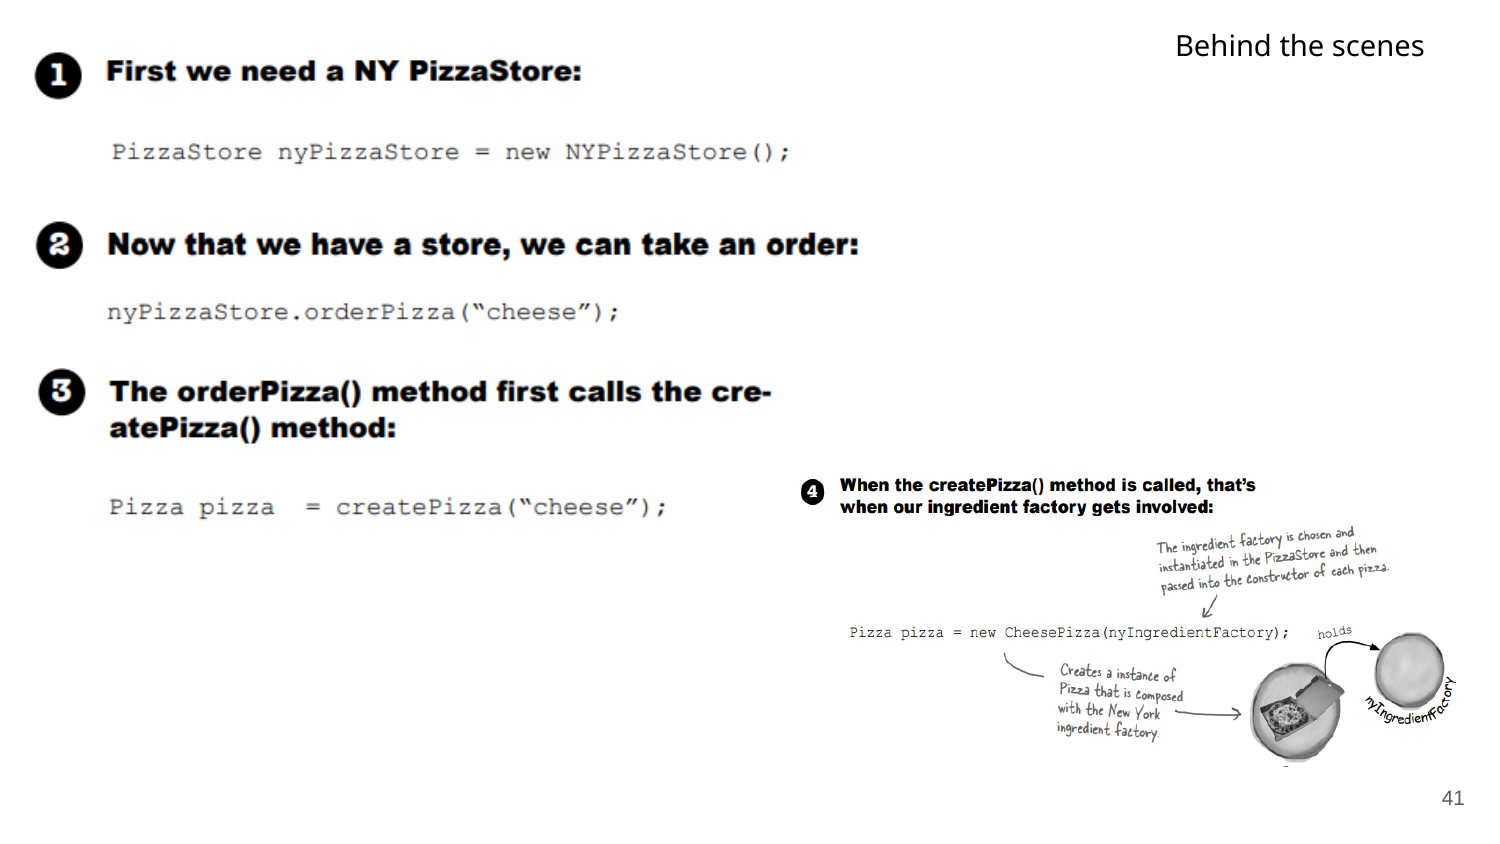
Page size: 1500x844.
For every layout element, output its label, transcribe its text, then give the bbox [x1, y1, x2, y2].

picture [13, 11, 1468, 775]
text_box Behind the scenes [1159, 12, 1484, 122]
slide_number ‹#› [1389, 764, 1480, 830]
